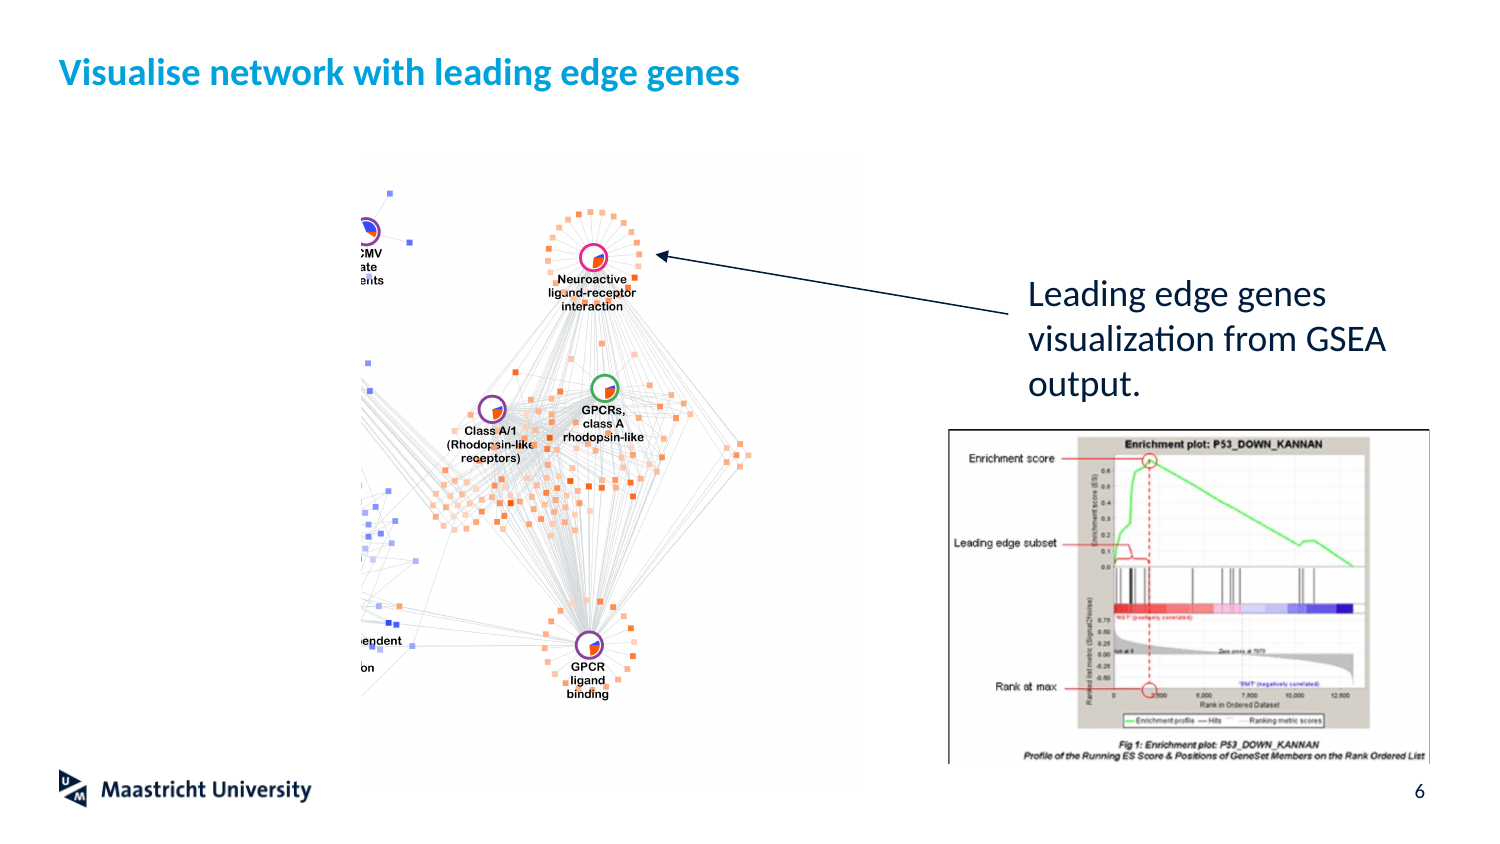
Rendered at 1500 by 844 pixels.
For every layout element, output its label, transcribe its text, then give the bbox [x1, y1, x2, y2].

text_box Leading edge genes visualization from GSEA output. [1013, 261, 1418, 412]
title Visualise network with leading edge genes [59, 46, 1425, 140]
picture [360, 156, 857, 790]
picture [948, 429, 1430, 764]
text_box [655, 254, 1009, 315]
slide_number 6 [1364, 777, 1425, 823]
